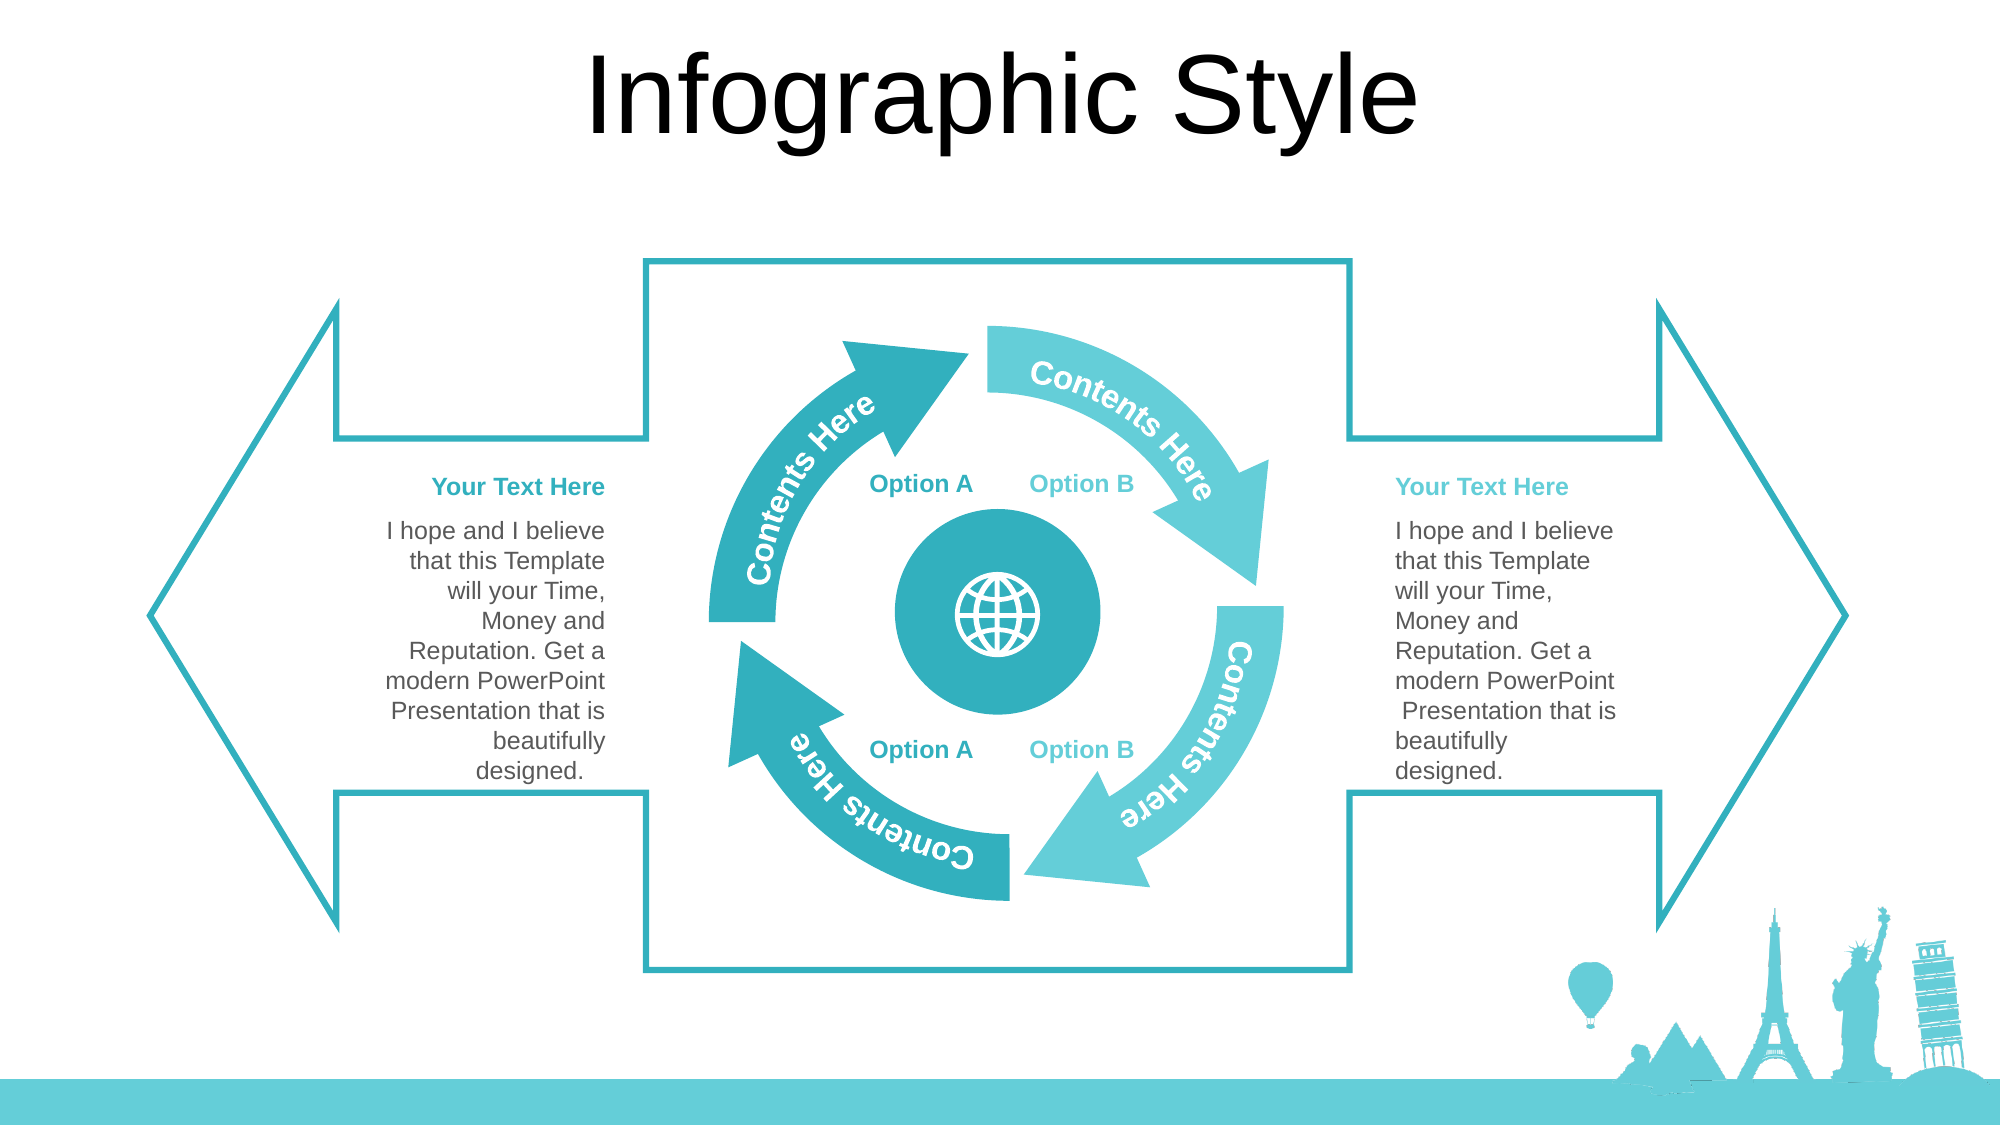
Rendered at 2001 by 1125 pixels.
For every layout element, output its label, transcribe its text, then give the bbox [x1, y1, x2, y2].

list Infographic Style [53, 38, 1952, 157]
picture [1899, 940, 1990, 1086]
picture [1568, 962, 1727, 1096]
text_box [1380, 462, 1636, 766]
picture [1830, 906, 1893, 1083]
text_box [710, 312, 1289, 912]
picture [1733, 908, 1816, 1083]
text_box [364, 462, 621, 766]
text_box [148, 260, 1847, 971]
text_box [705, 317, 1284, 916]
